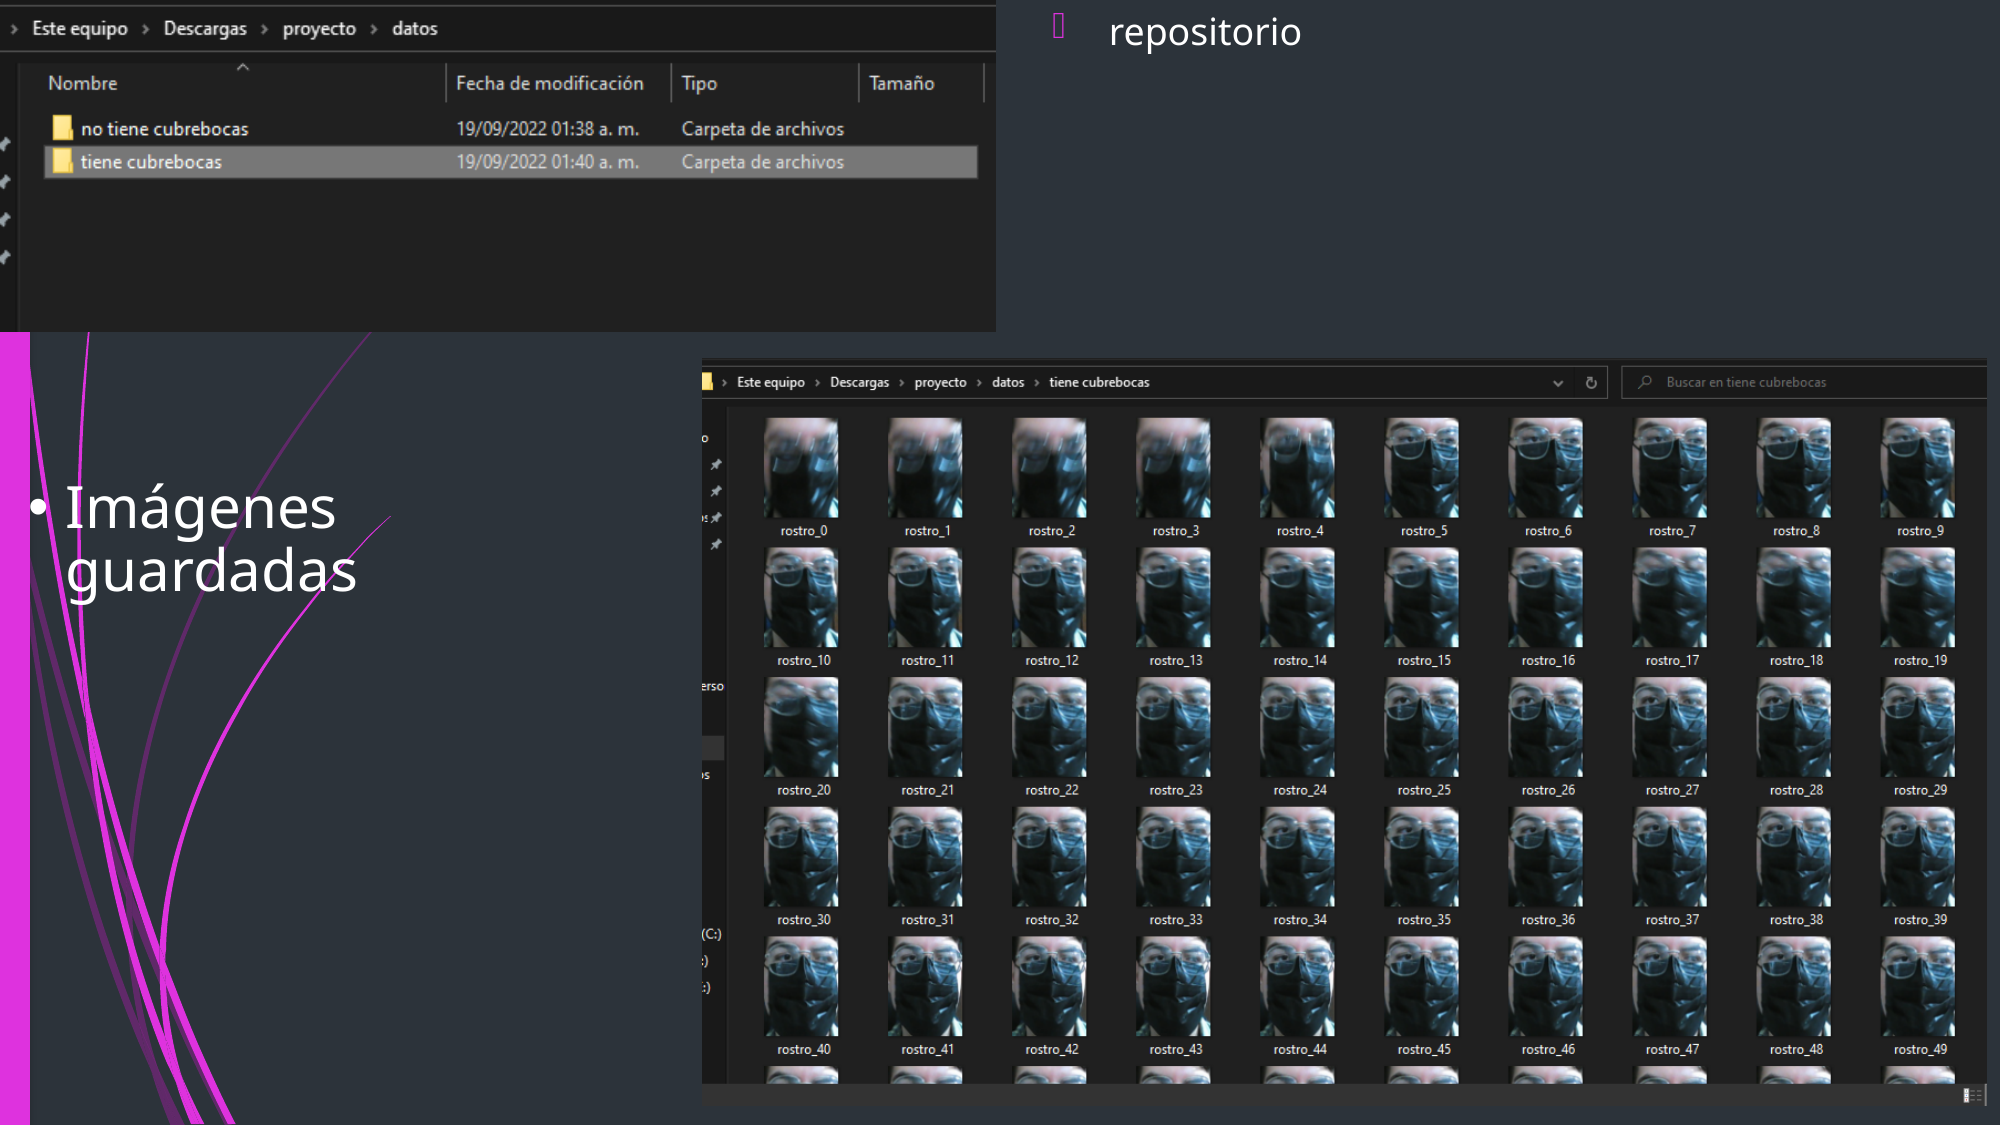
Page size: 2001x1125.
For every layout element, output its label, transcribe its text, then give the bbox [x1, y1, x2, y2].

list repositorio [1037, 0, 2000, 311]
picture [702, 358, 1988, 1106]
text_box Imágenes guardadas [13, 470, 483, 782]
picture [0, 0, 996, 332]
